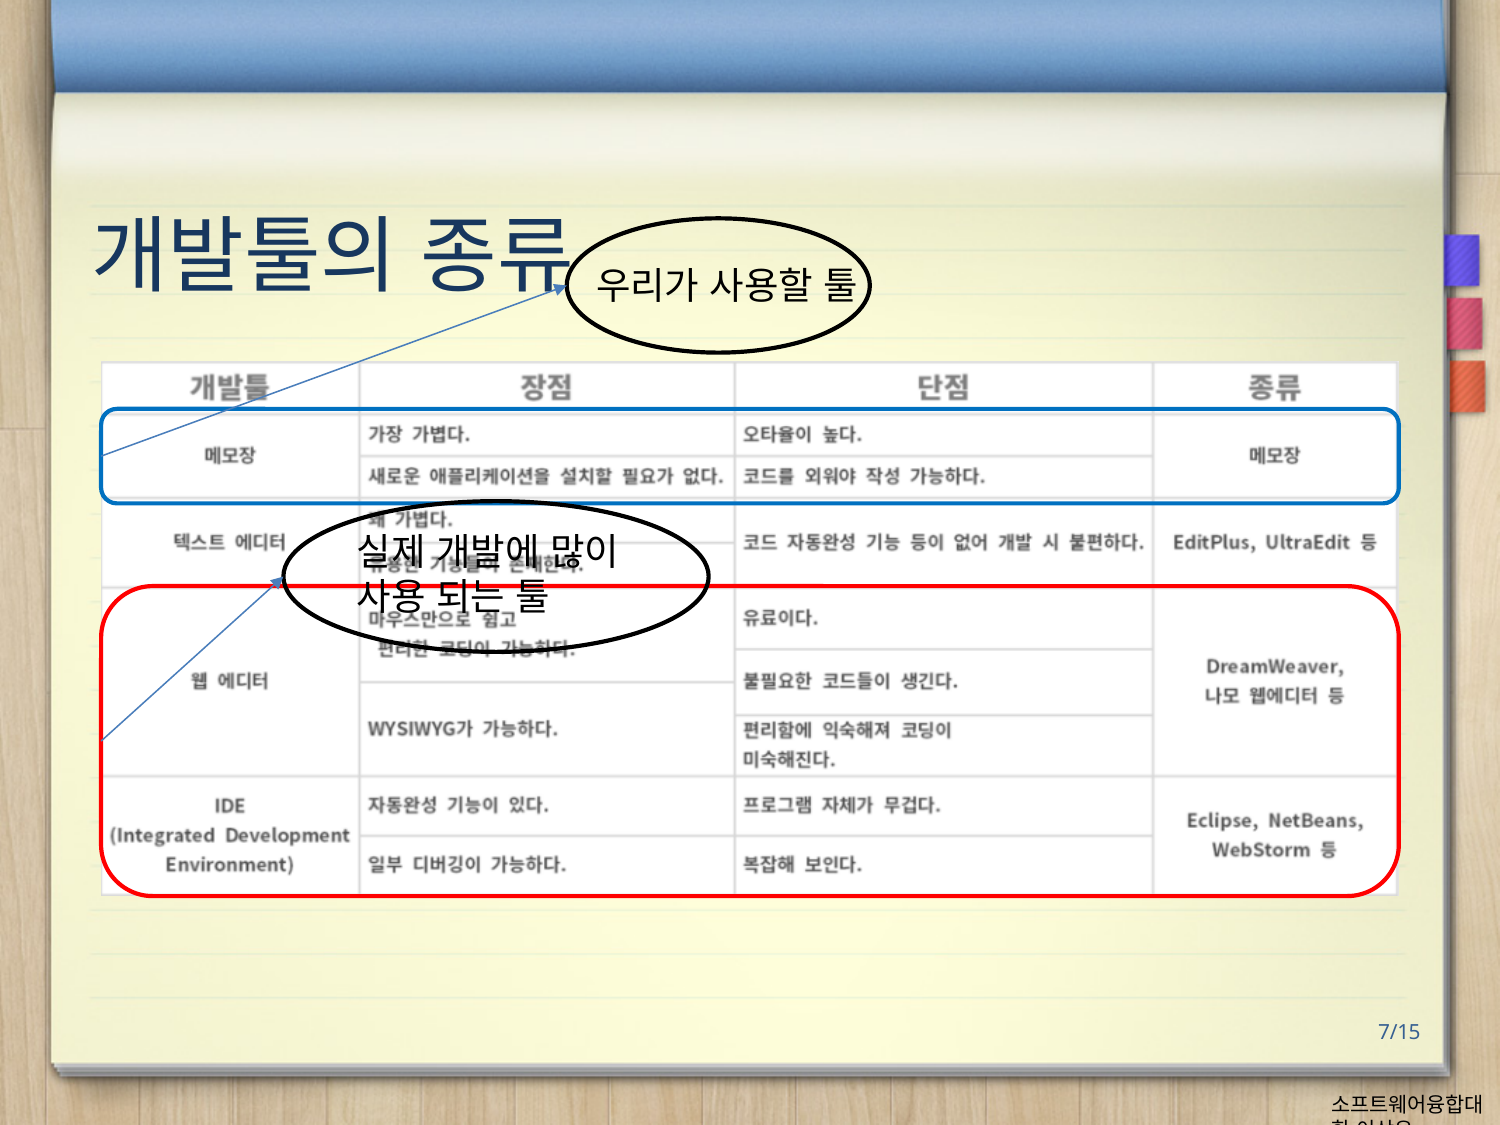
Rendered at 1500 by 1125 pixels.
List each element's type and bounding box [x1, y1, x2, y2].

text_box [100, 285, 567, 457]
picture [0, 0, 1500, 1125]
text_box [283, 500, 709, 653]
text_box [566, 218, 928, 353]
text_box [100, 576, 284, 742]
